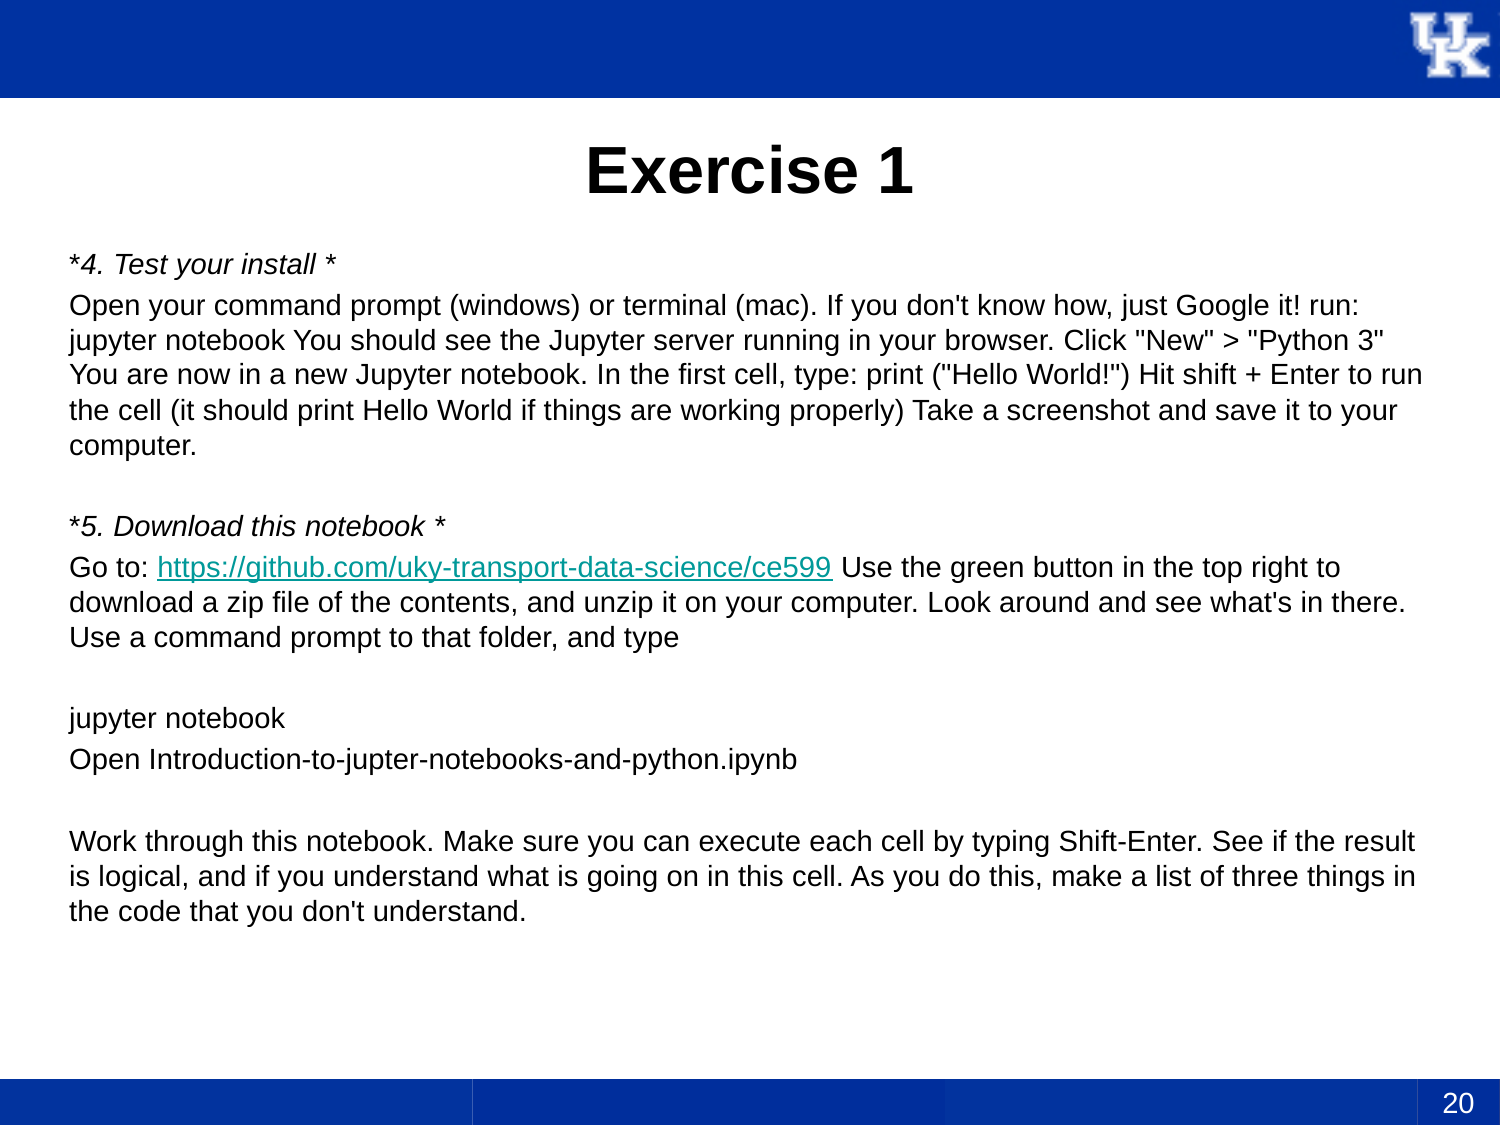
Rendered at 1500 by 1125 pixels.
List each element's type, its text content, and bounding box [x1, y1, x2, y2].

slide_number 20 [1417, 1079, 1500, 1125]
title Exercise 1 [53, 119, 1448, 209]
picture [0, 0, 1500, 98]
list *4. Test your install * Open your command prompt (windows) or terminal (mac). If you don't know how, just Google it! run: jupyter notebook You should see the Jupyter server running in your browser. Click "New" > "Python 3" You are now in a new Jupyter notebook. In the first cell, type: print ("Hello World!") Hit shift + Enter to run the cell (it should print Hello World if things are working properly) Take a screenshot and save it to your computer. *5. Download this notebook * Go to: https://github.com/uky-transport-data-science/ce599 Use the green button in the top right to download a zip file of the contents, and unzip it on your computer. Look around and see what's in there. Use a command prompt to that folder, and type jupyter notebook Open Introduction-to-jupter-notebooks-and-python.ipynb Work through this notebook. Make sure you can execute each cell by typing Shift-Enter. See if the result is logical, and if you understand what is going on in this cell. As you do this, make a list of three things in the code that you don't understand. [53, 237, 1448, 1040]
